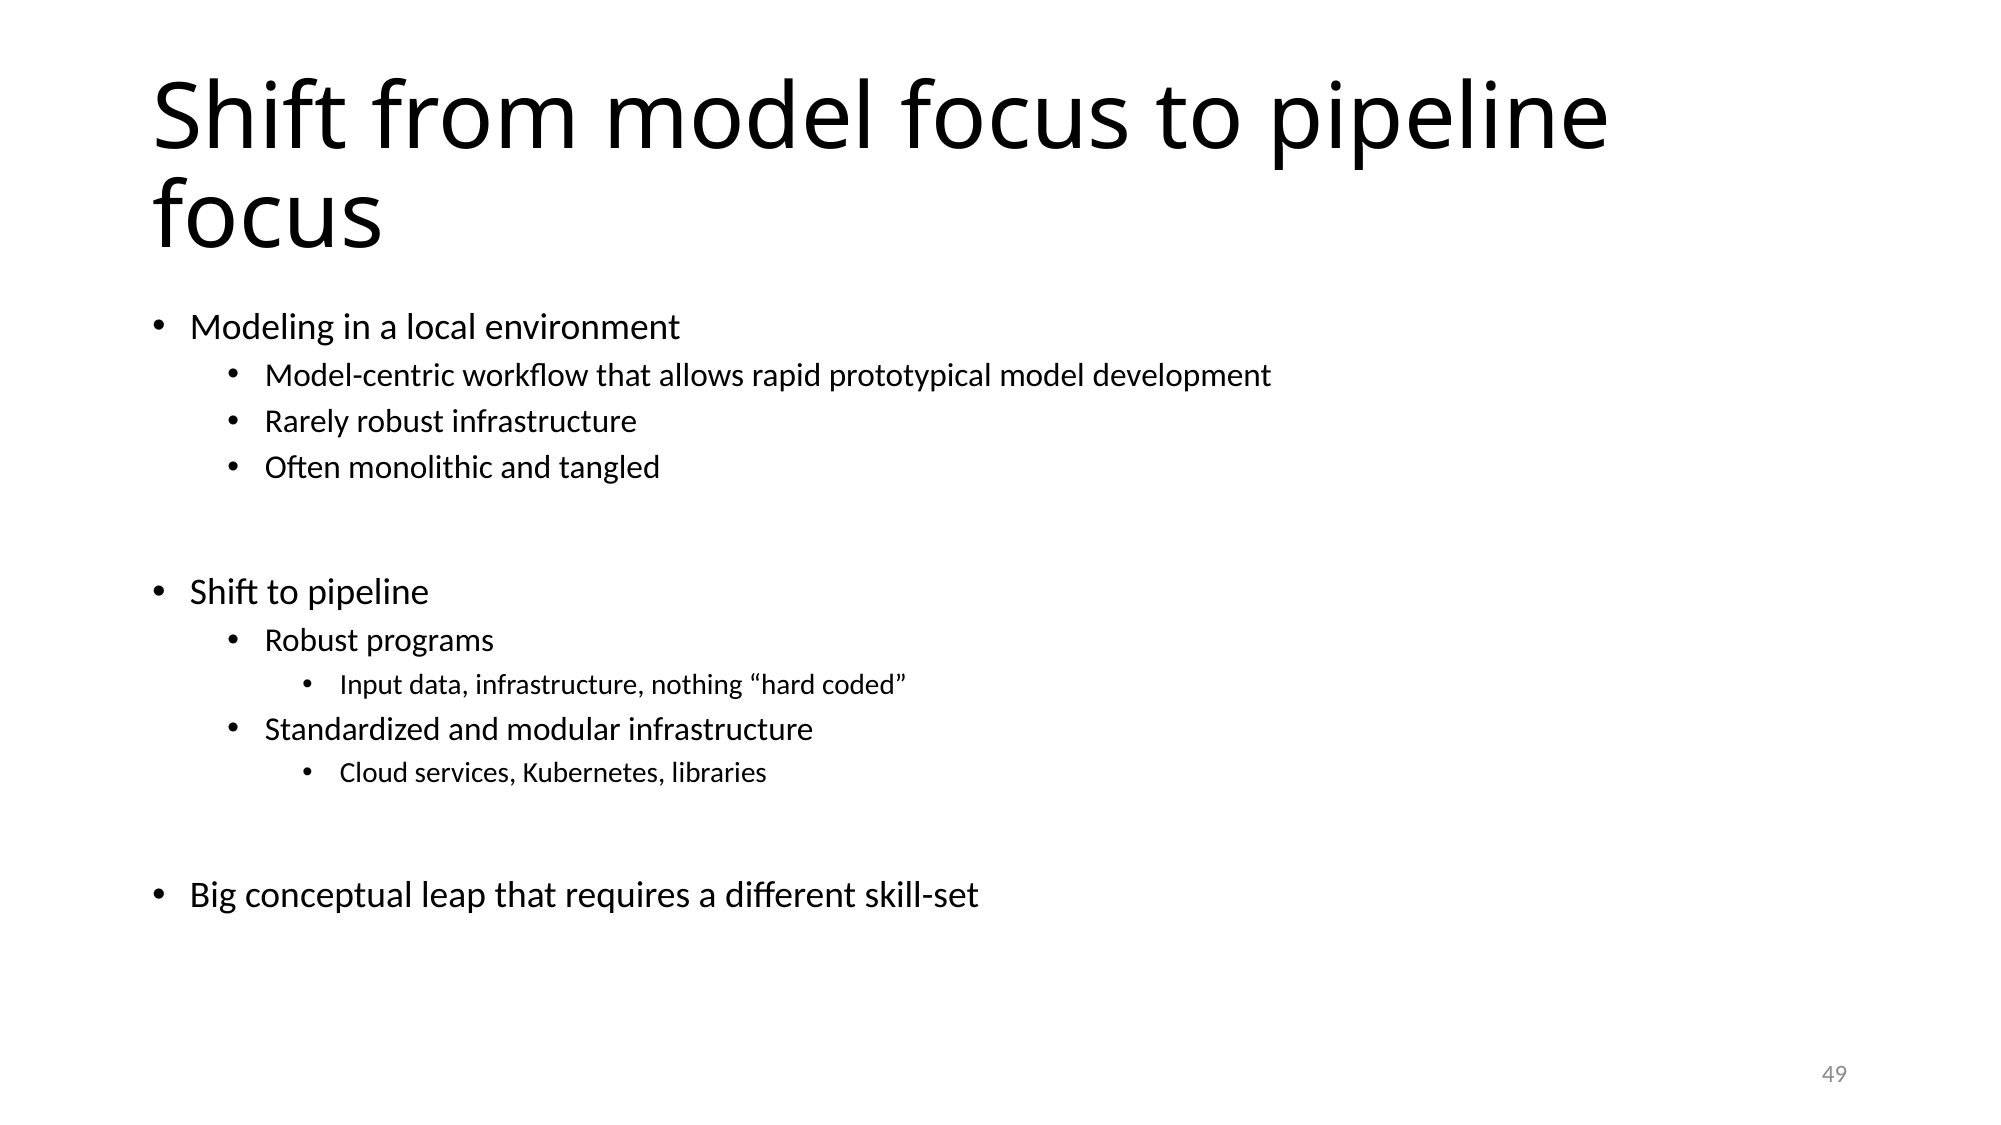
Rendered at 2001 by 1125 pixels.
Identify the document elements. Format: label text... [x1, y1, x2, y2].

slide_number 49 [1412, 1042, 1863, 1103]
list Modeling in a local environment Model-centric workflow that allows rapid prototypical model development Rarely robust infrastructure Often monolithic and tangled Shift to pipeline Robust programs Input data, infrastructure, nothing “hard coded” Standardized and modular infrastructure Cloud services, Kubernetes, libraries Big conceptual leap that requires a different skill-set [137, 299, 1863, 1014]
title Shift from model focus to pipeline focus [137, 59, 1863, 278]
